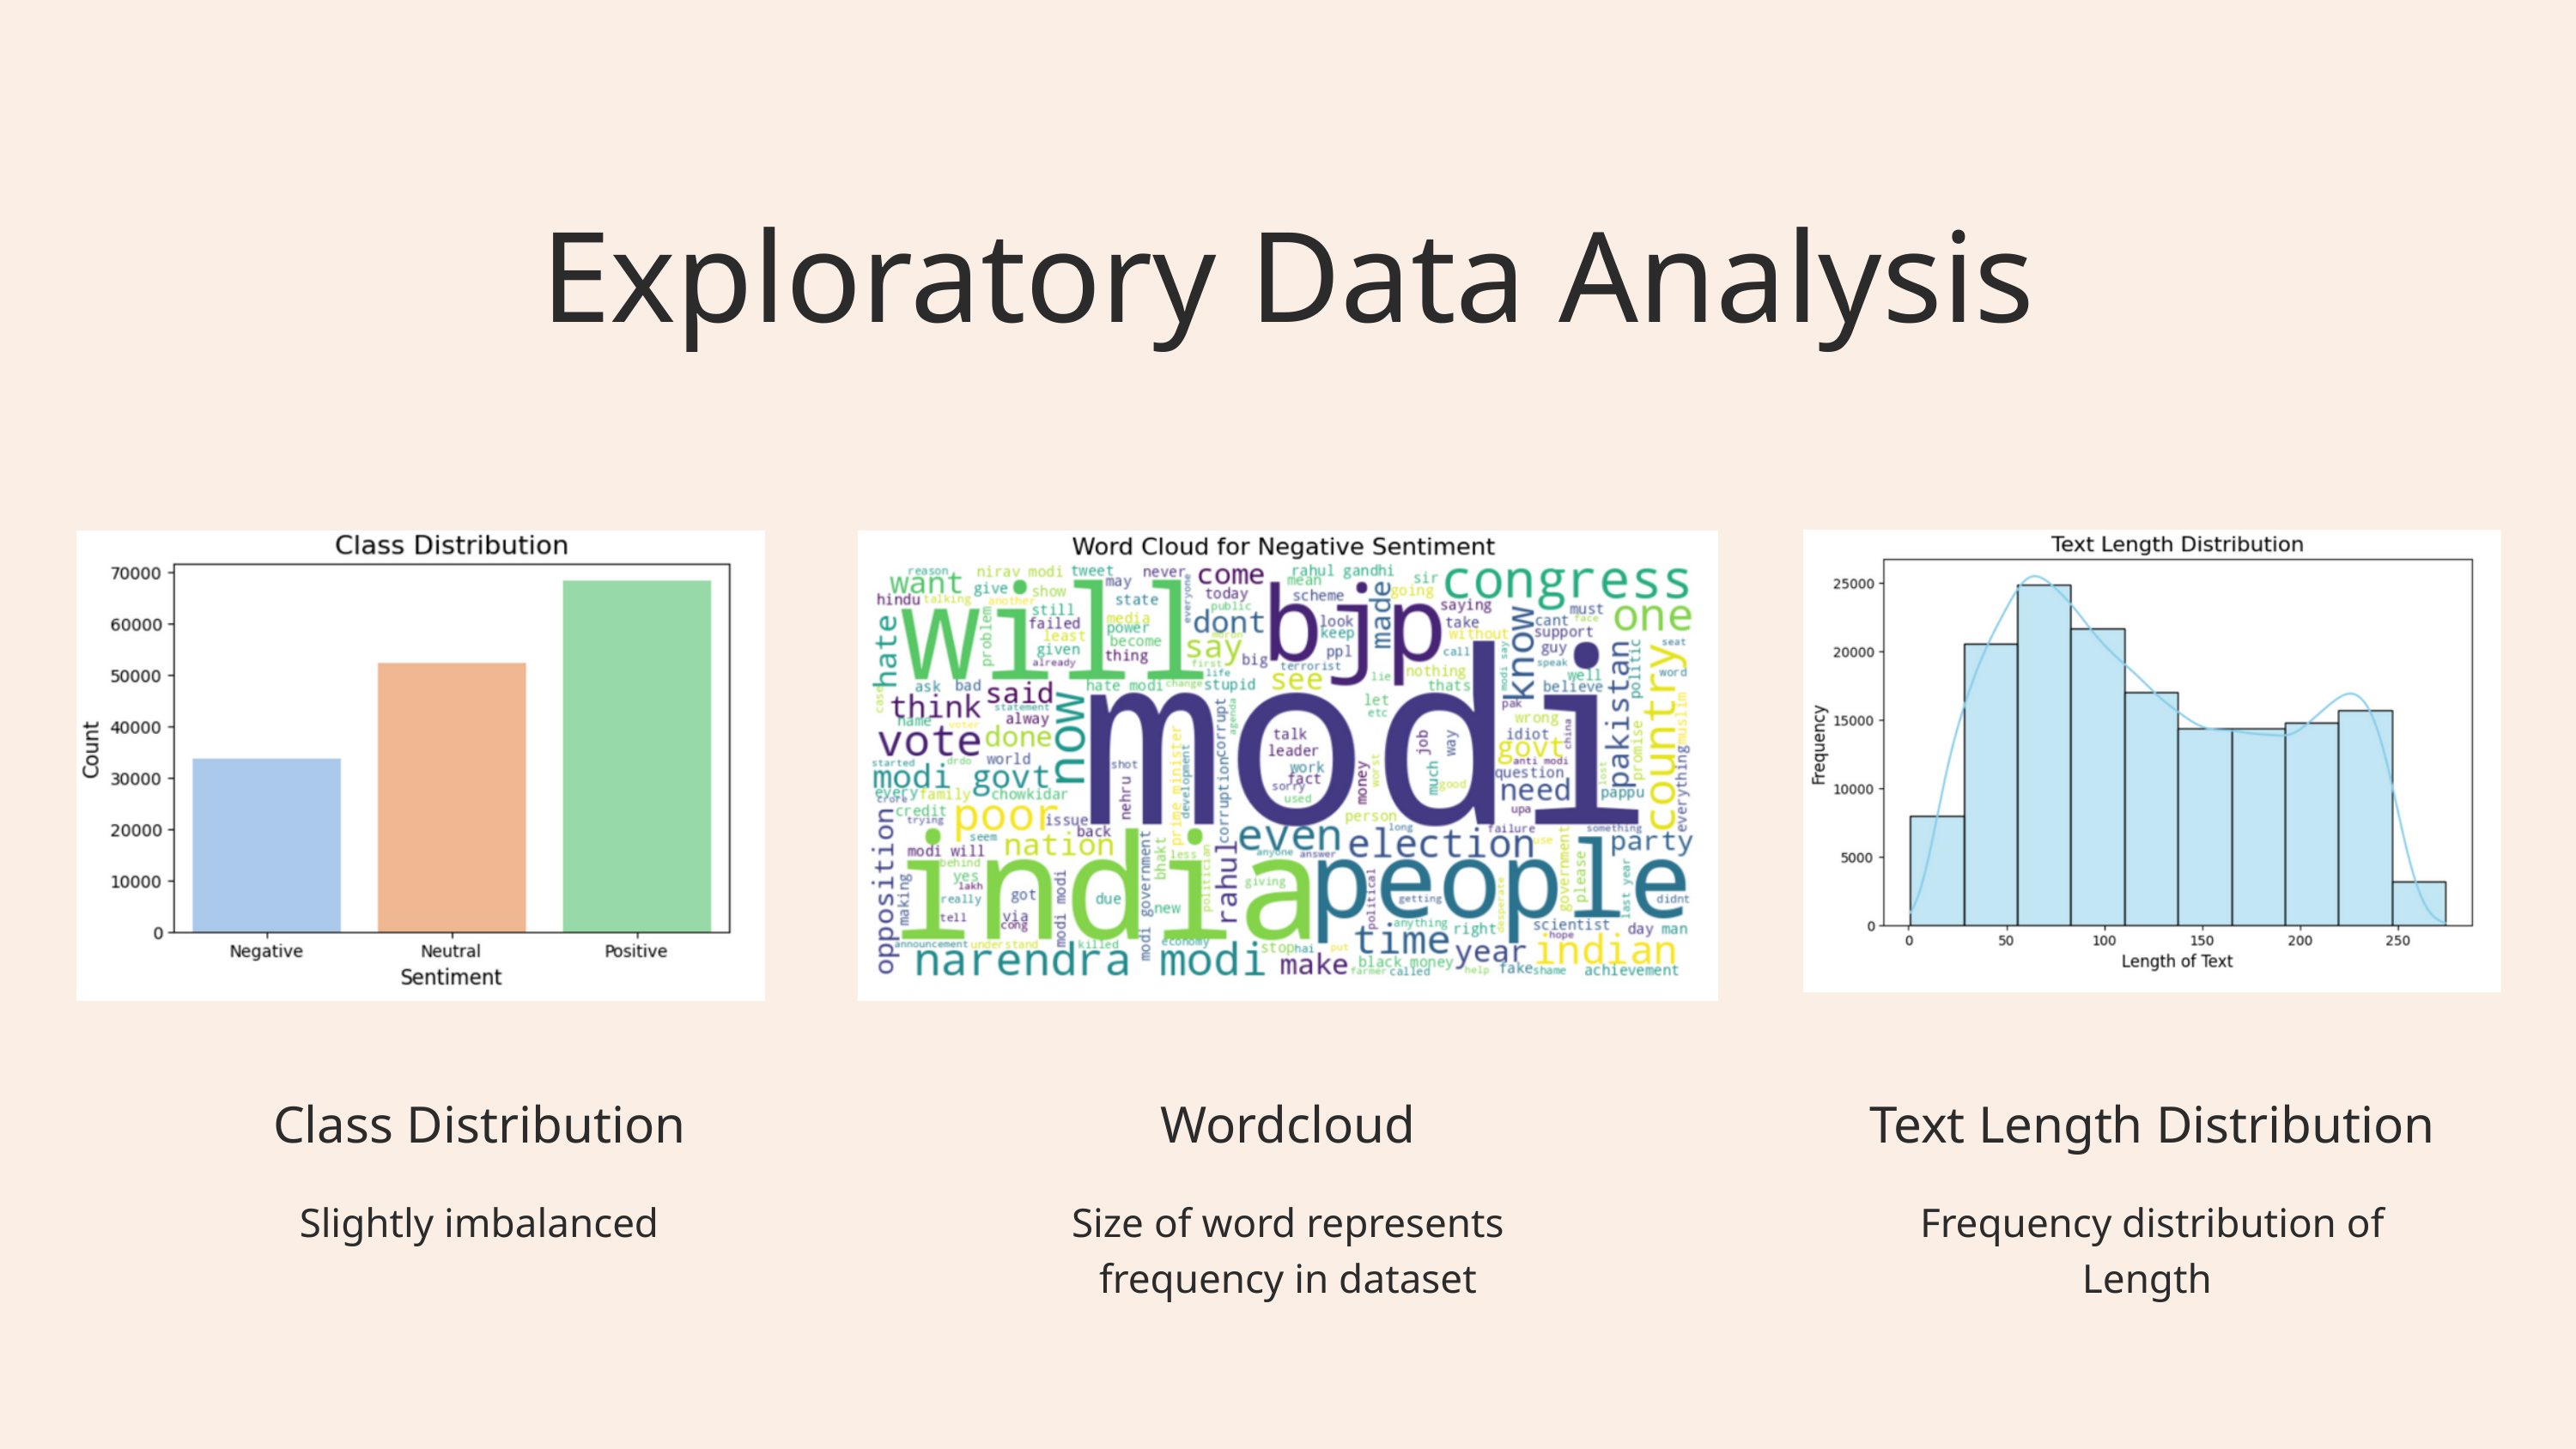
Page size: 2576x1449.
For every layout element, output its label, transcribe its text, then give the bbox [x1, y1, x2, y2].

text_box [193, 1094, 766, 1249]
text_box [1803, 530, 2501, 992]
text_box [857, 530, 1718, 1001]
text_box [1866, 1094, 2439, 1304]
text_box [1001, 1094, 1574, 1304]
text_box Exploratory Data Analysis [271, 197, 2305, 349]
text_box [76, 530, 765, 1001]
